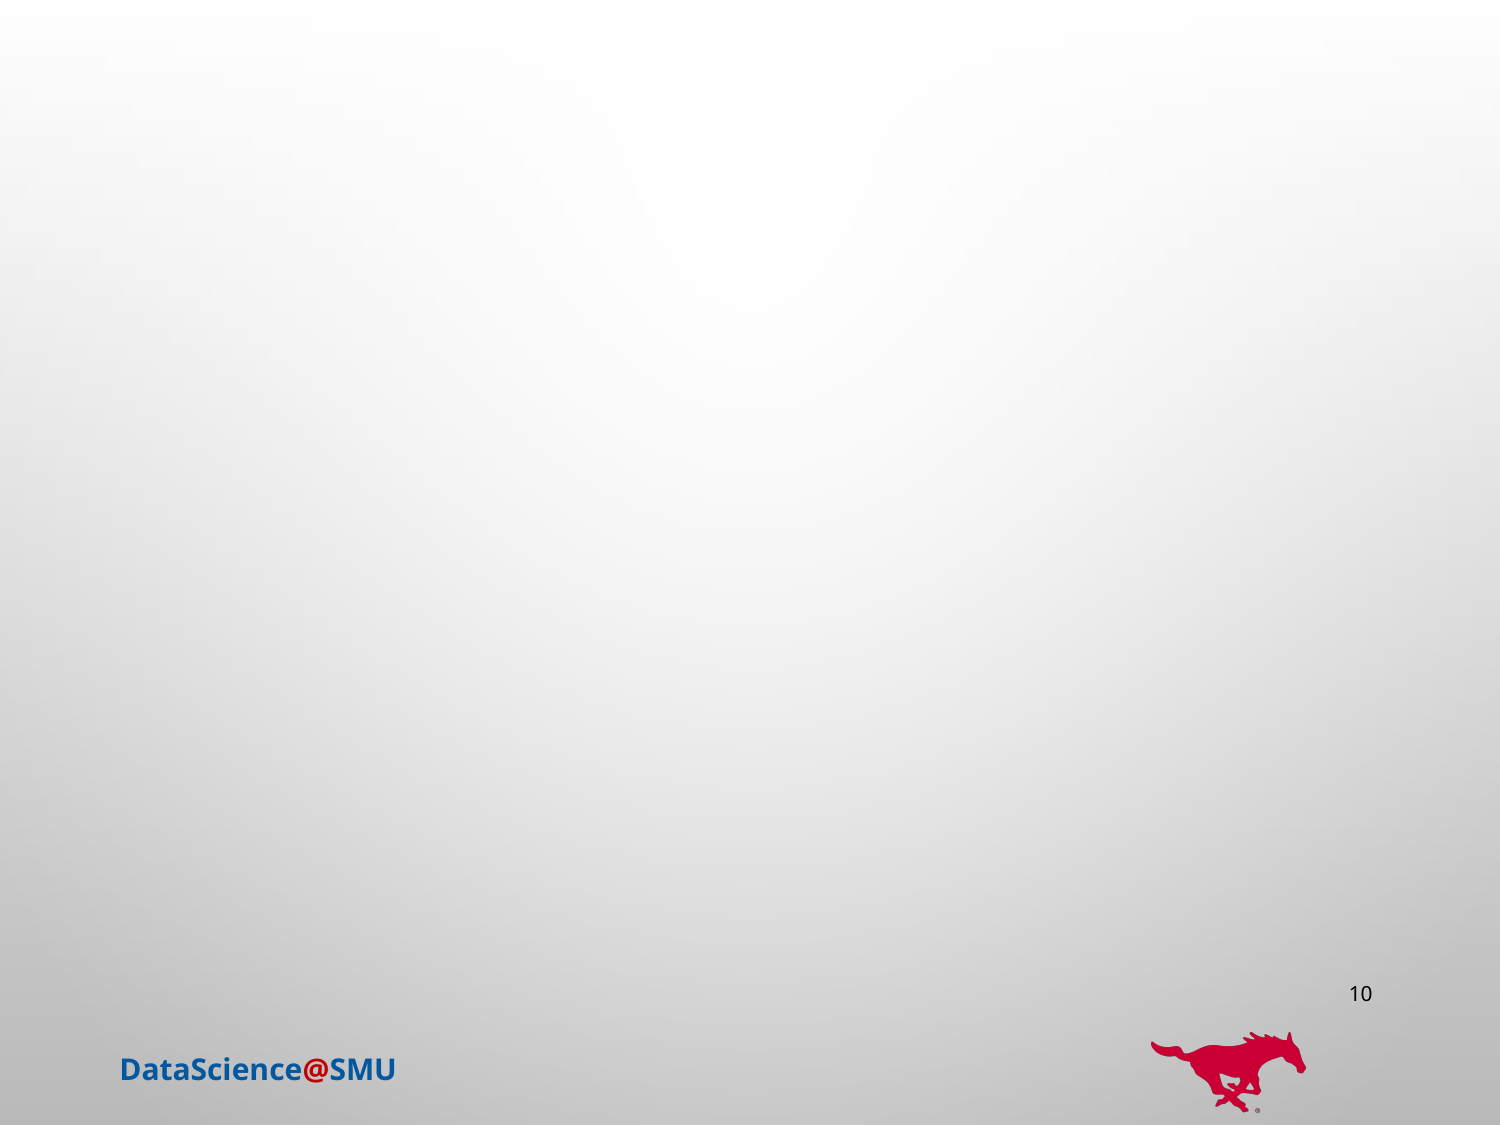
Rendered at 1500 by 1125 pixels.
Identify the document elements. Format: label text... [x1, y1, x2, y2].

slide_number 10 [1293, 965, 1388, 1025]
picture [0, 0, 1500, 1125]
